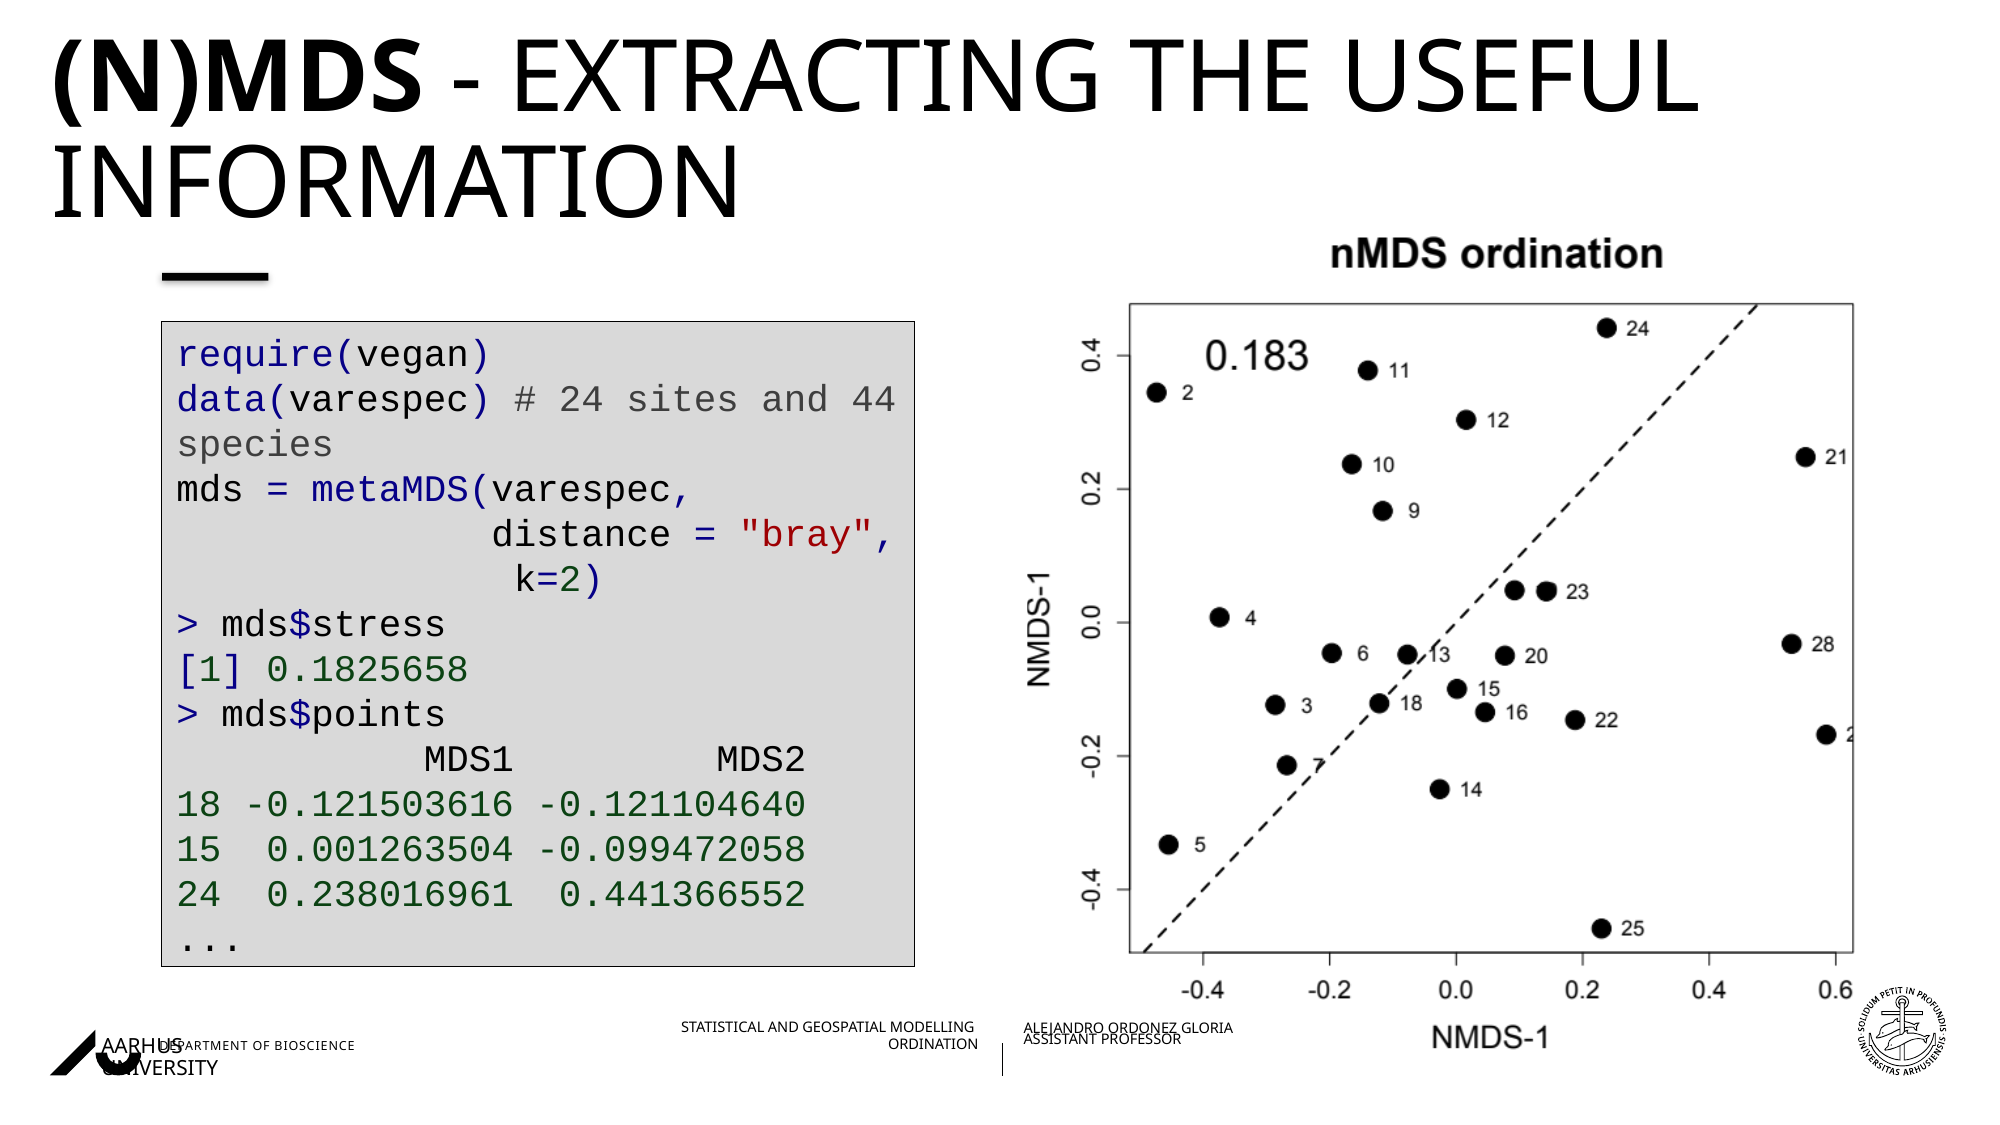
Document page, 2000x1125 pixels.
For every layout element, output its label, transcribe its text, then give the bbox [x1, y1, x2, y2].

text_box require(vegan) data(varespec) # 24 sites and 44 species mds = metaMDS(varespec, distance = "bray", k=2) > mds$stress [1] 0.1825658 > mds$points MDS1 MDS2 18 -0.121503616 -0.121104640 15 0.001263504 -0.099472058 24 0.238016961 0.441366552 ... [161, 321, 915, 967]
title (N)mDS - Extracting the useful information [51, 24, 1948, 240]
picture [1027, 201, 1904, 1078]
